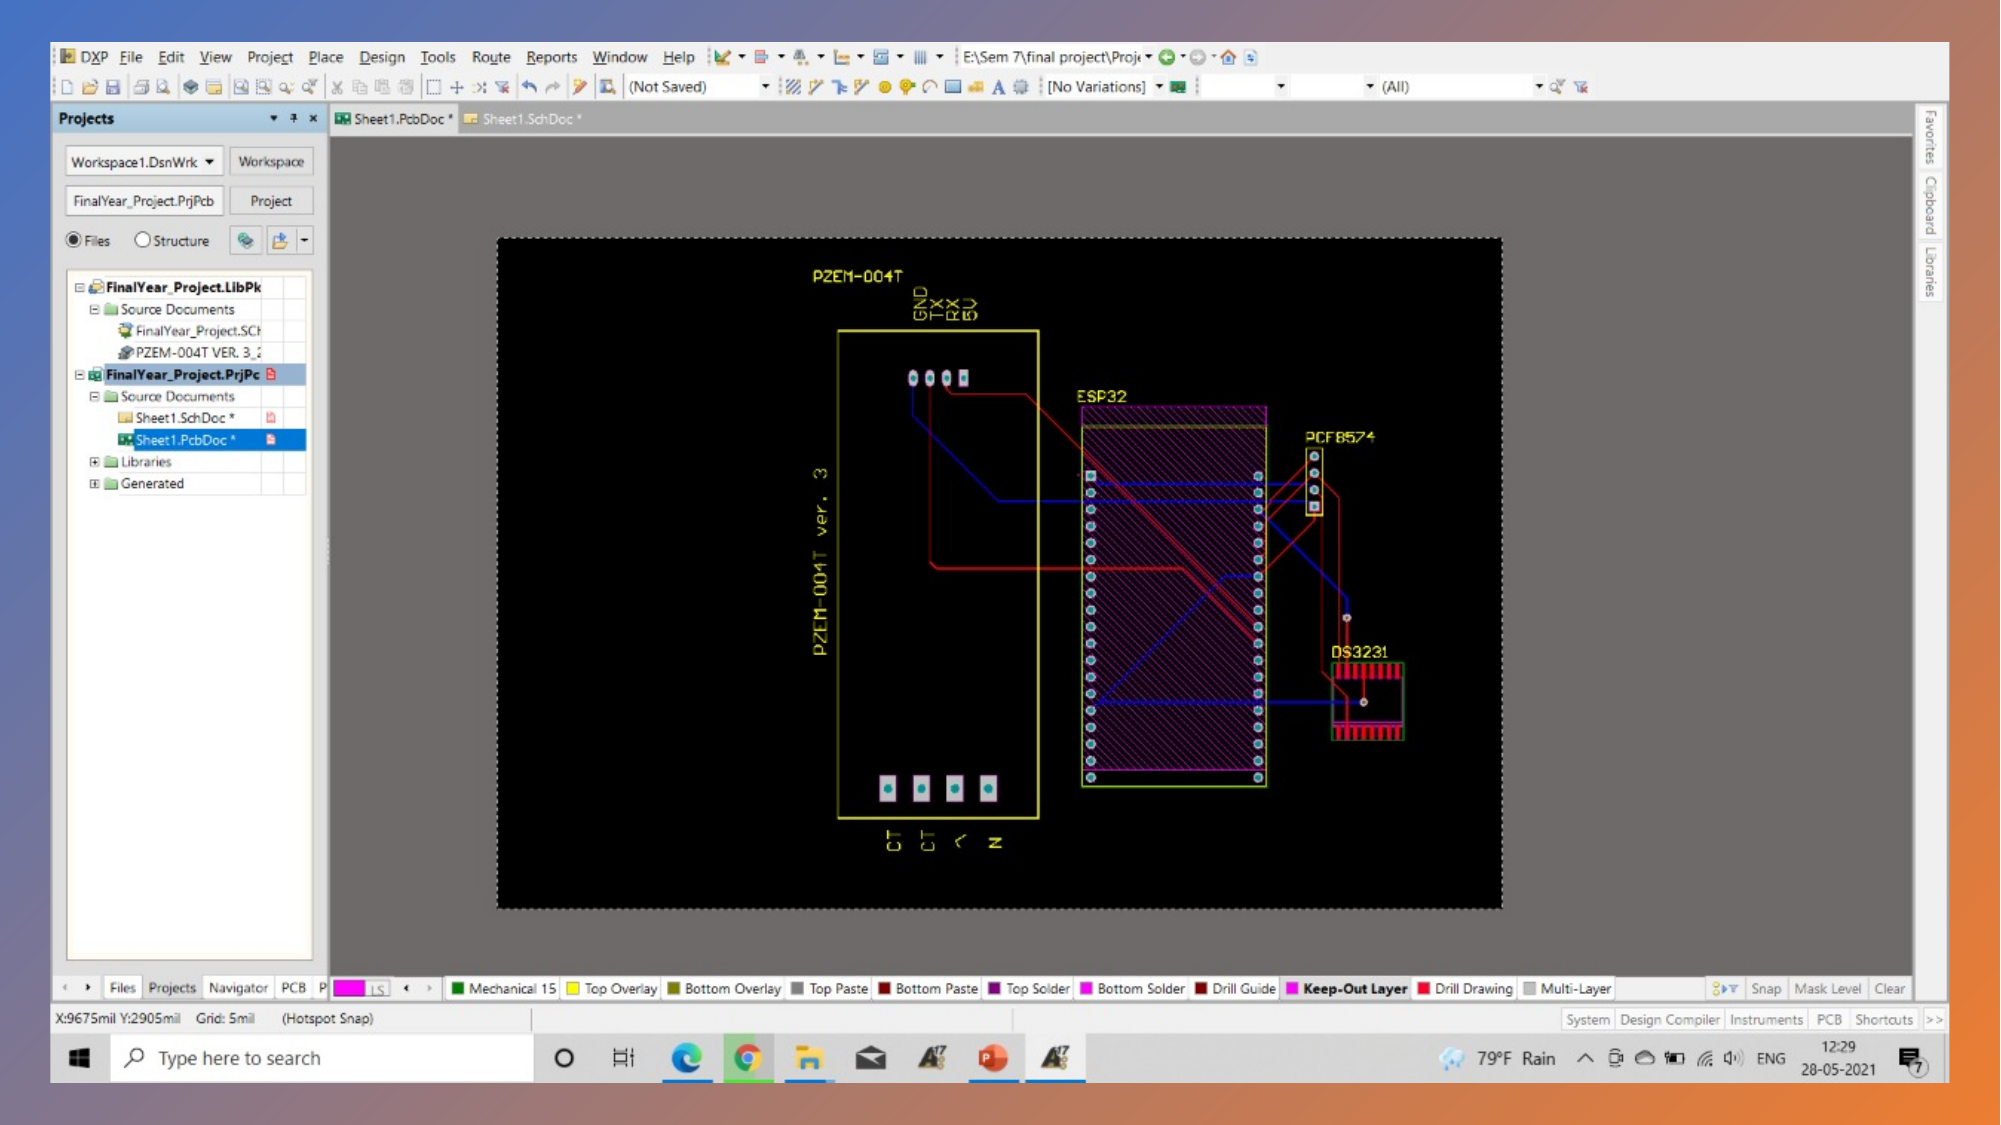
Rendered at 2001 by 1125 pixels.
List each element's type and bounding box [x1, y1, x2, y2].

picture [50, 42, 1950, 1083]
text_box [0, 0, 2000, 1125]
